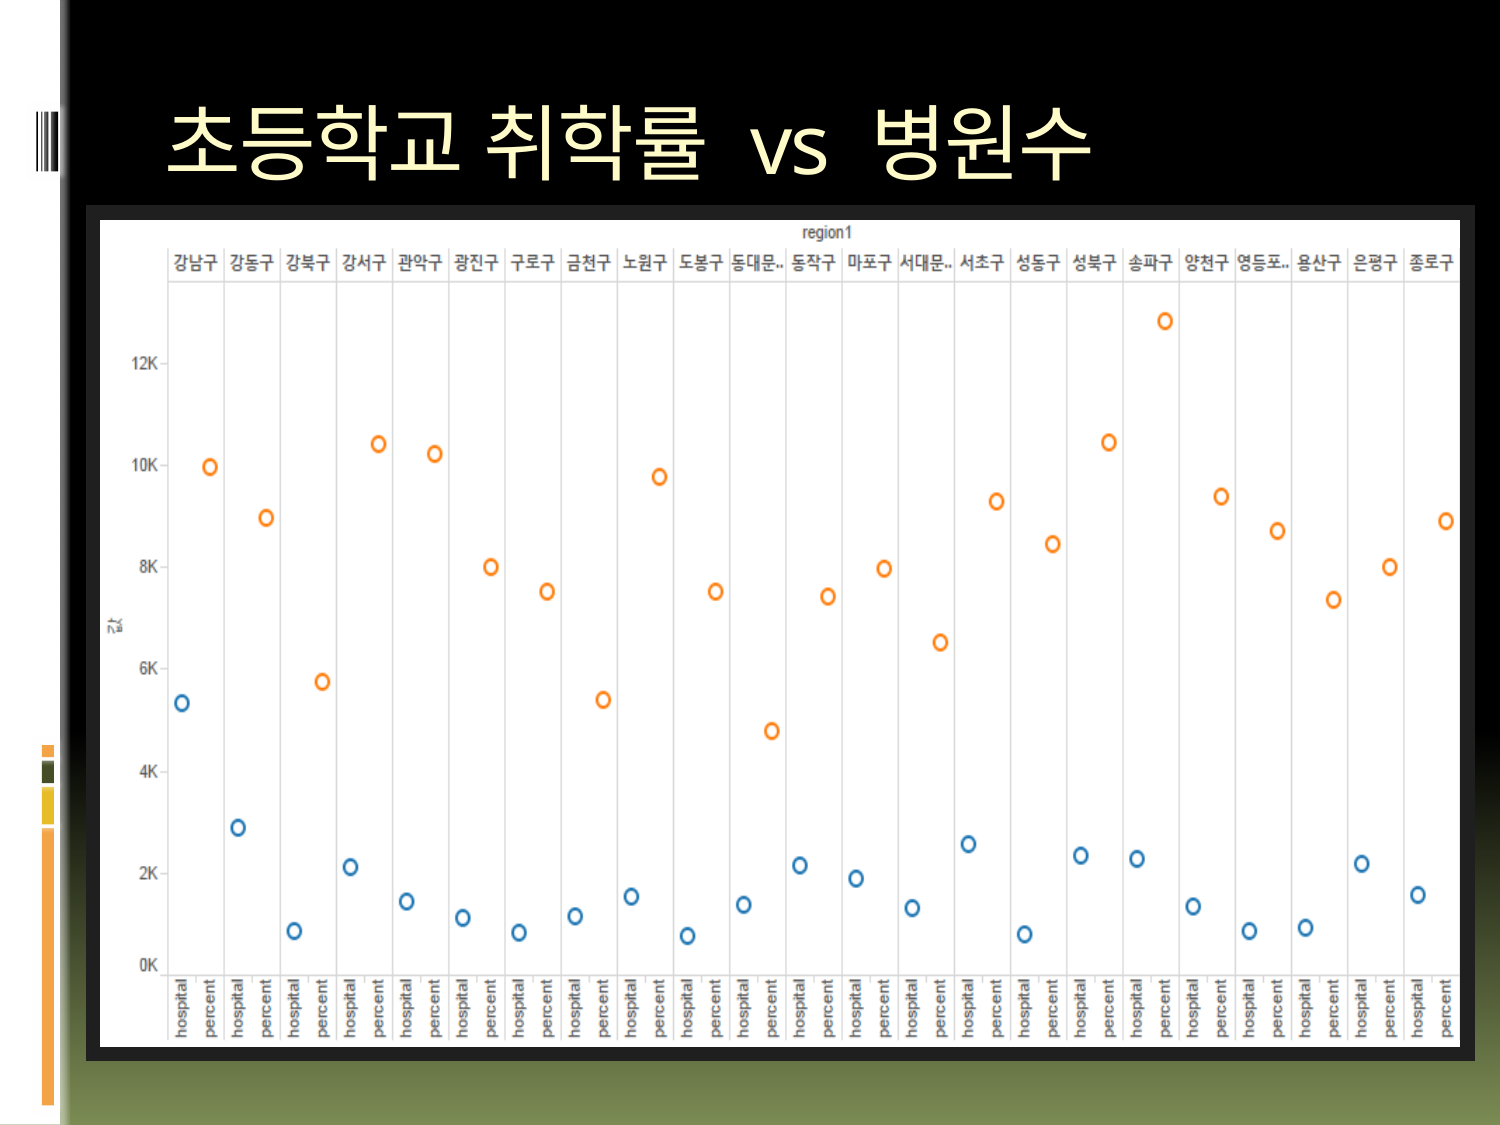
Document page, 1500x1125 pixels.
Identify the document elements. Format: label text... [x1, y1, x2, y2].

title 초등학교 취학률 vs 병원수 [150, 83, 1425, 205]
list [99, 219, 1461, 1048]
